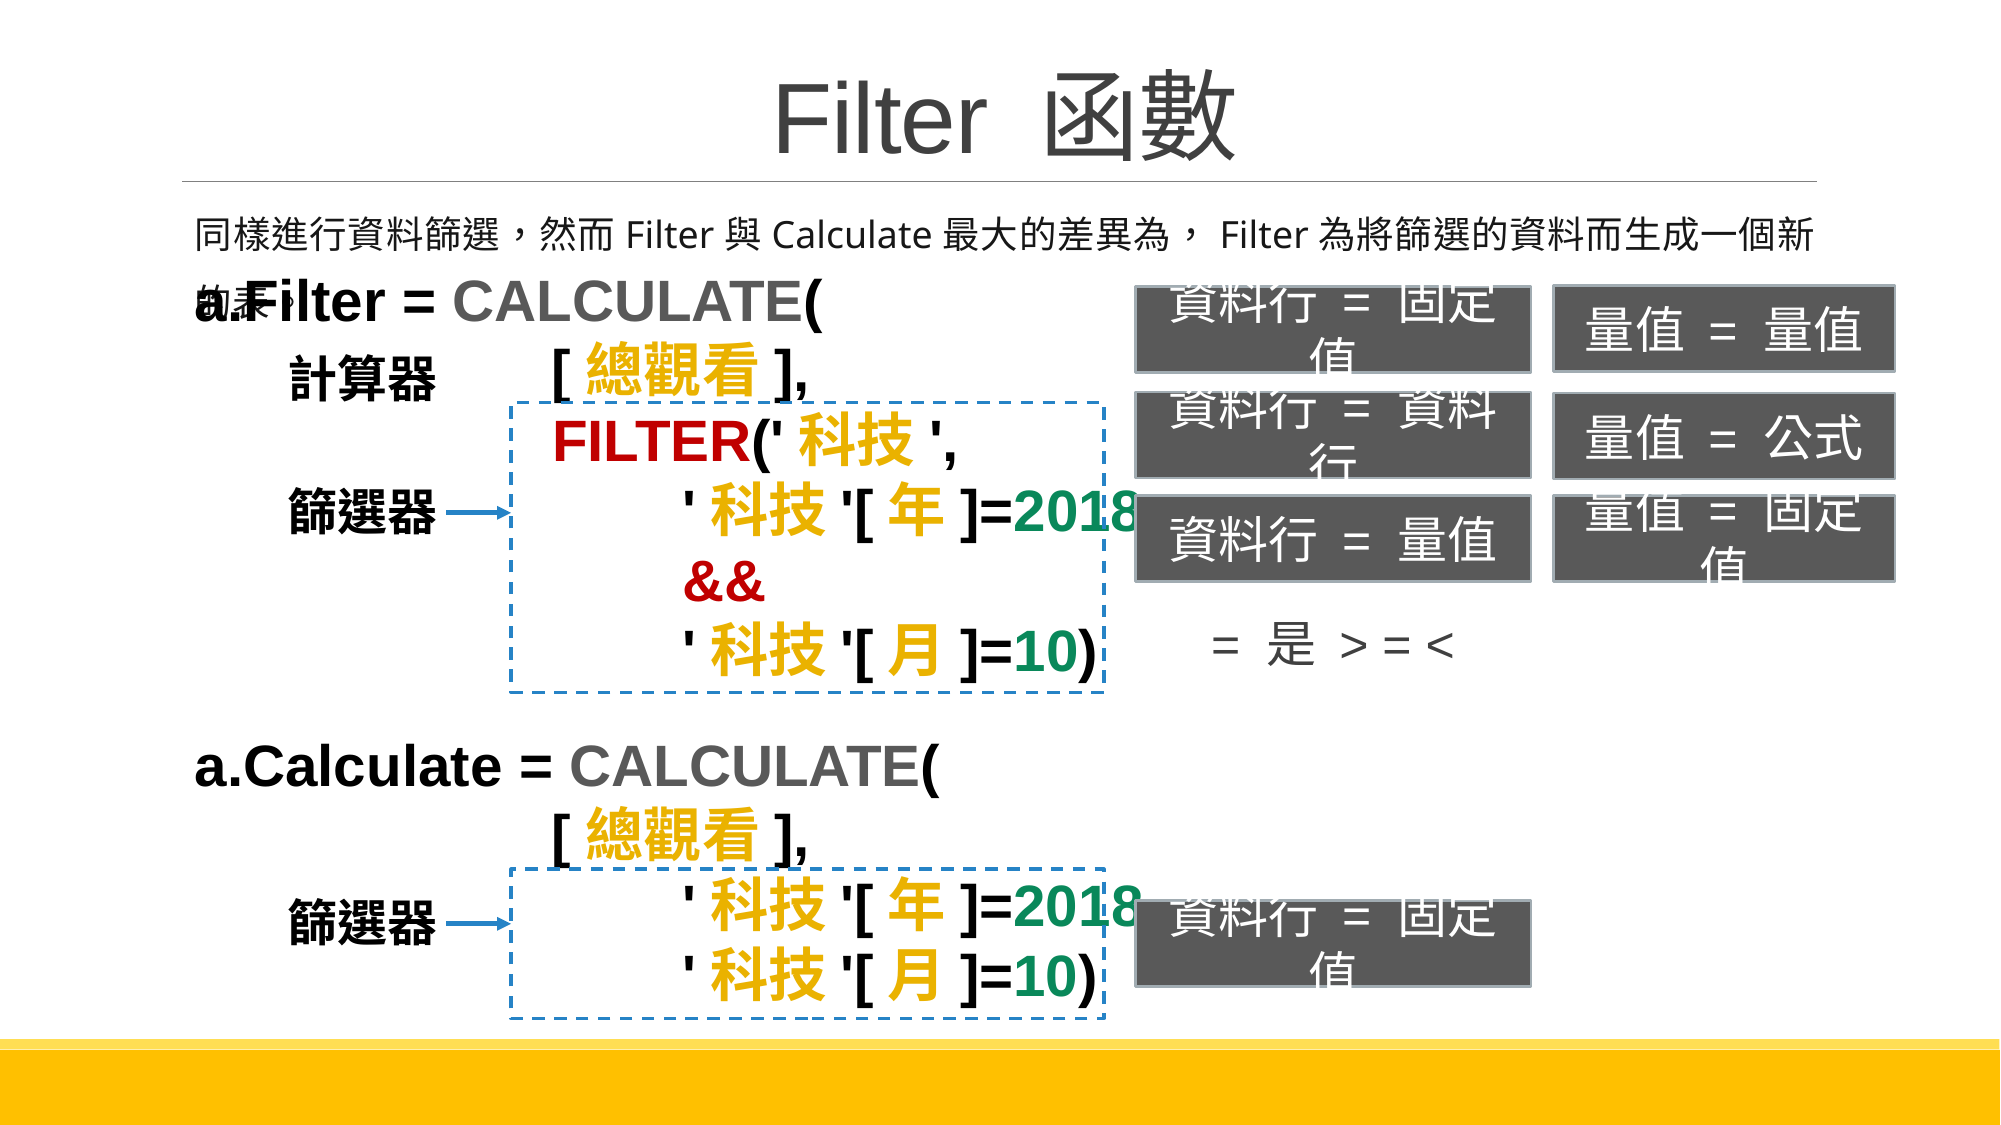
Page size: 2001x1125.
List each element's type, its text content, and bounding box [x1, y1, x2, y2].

text_box = 是 > = < [1134, 598, 1532, 686]
title Filter 函數 [180, 47, 1830, 181]
text_box 資料行 = 固定值 [1134, 899, 1532, 988]
text_box 量值 = 固定值 [1552, 494, 1896, 583]
text_box a.Calculate = CALCULATE( [總觀看], '科技'[年]=2018, '科技'[月]=10) [180, 720, 1195, 1016]
text_box 篩選器 [236, 884, 489, 959]
text_box 計算器 [236, 340, 489, 415]
text_box [510, 402, 1105, 693]
text_box 篩選器 [236, 473, 489, 548]
text_box 量值 = 量值 [1552, 284, 1896, 373]
text_box 同樣進行資料篩選，然而Filter與Calculate最大的差異為，Filter為將篩選的資料而生成一個新的表。 [179, 181, 1830, 284]
text_box 資料行 = 量值 [1134, 494, 1532, 583]
text_box [510, 868, 1105, 1020]
text_box 資料行 = 資料行 [1134, 391, 1532, 479]
text_box 資料行 = 固定值 [1134, 285, 1532, 374]
text_box 量值 = 公式 [1552, 392, 1896, 480]
text_box a.Filter = CALCULATE( [總觀看], FILTER('科技', '科技'[年]=2018, && '科技'[月]=10) [179, 256, 1582, 761]
